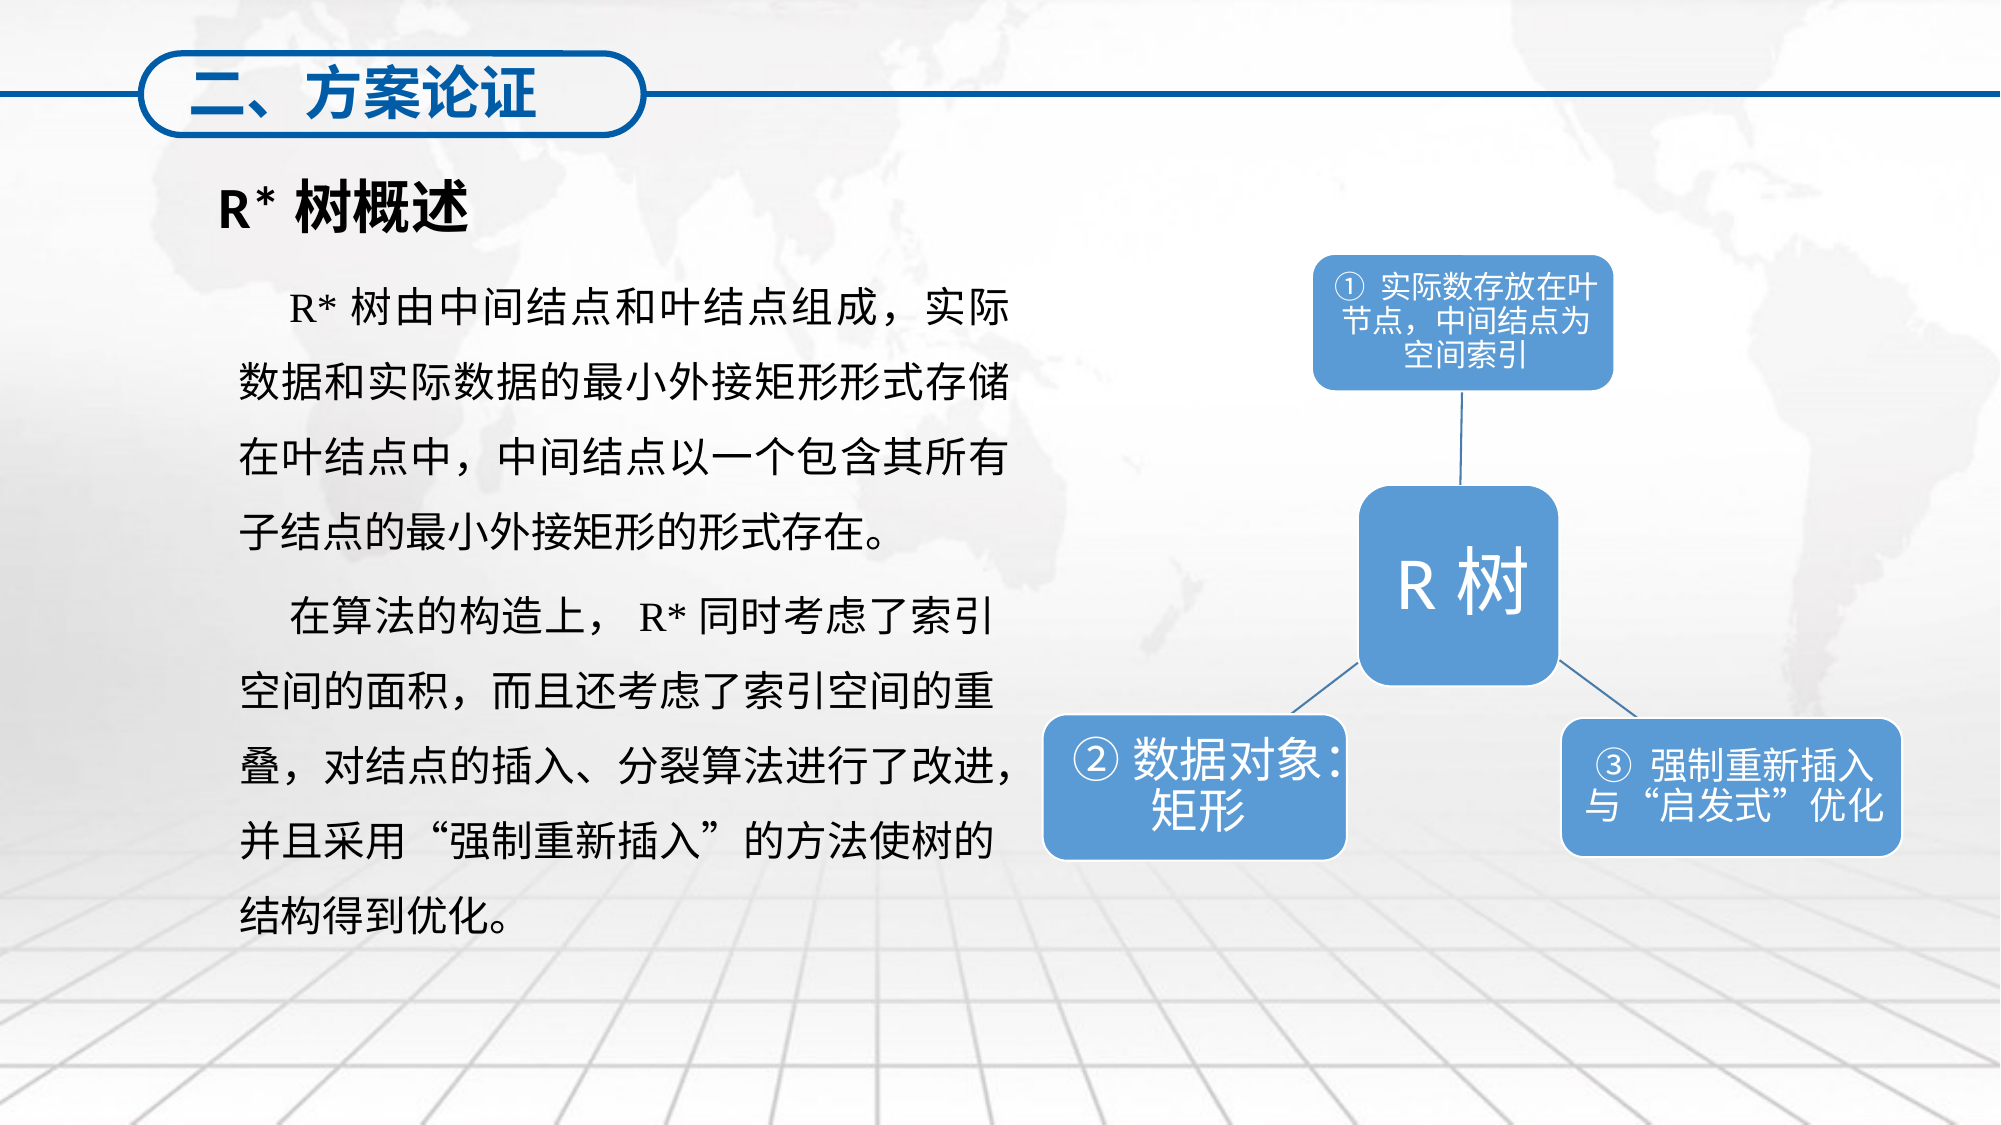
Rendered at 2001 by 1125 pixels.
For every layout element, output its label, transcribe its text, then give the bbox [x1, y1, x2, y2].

text_box R*树概述 [204, 206, 485, 248]
text_box R*树由中间结点和叶结点组成，实际数据和实际数据的最小外接矩形形式存储在叶结点中，中间结点以一个包含其所有子结点的最小外接矩形的形式存在。 [224, 248, 960, 557]
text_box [960, 221, 1984, 894]
picture [0, 0, 2001, 1125]
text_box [109, 49, 644, 206]
text_box 在算法的构造上，R*同时考虑了索引空间的面积，而且还考虑了索引空间的重叠，对结点的插入、分裂算法进行了改进，并且采用“强制重新插入”的方法使树的结构得到优化。 [224, 557, 1010, 948]
